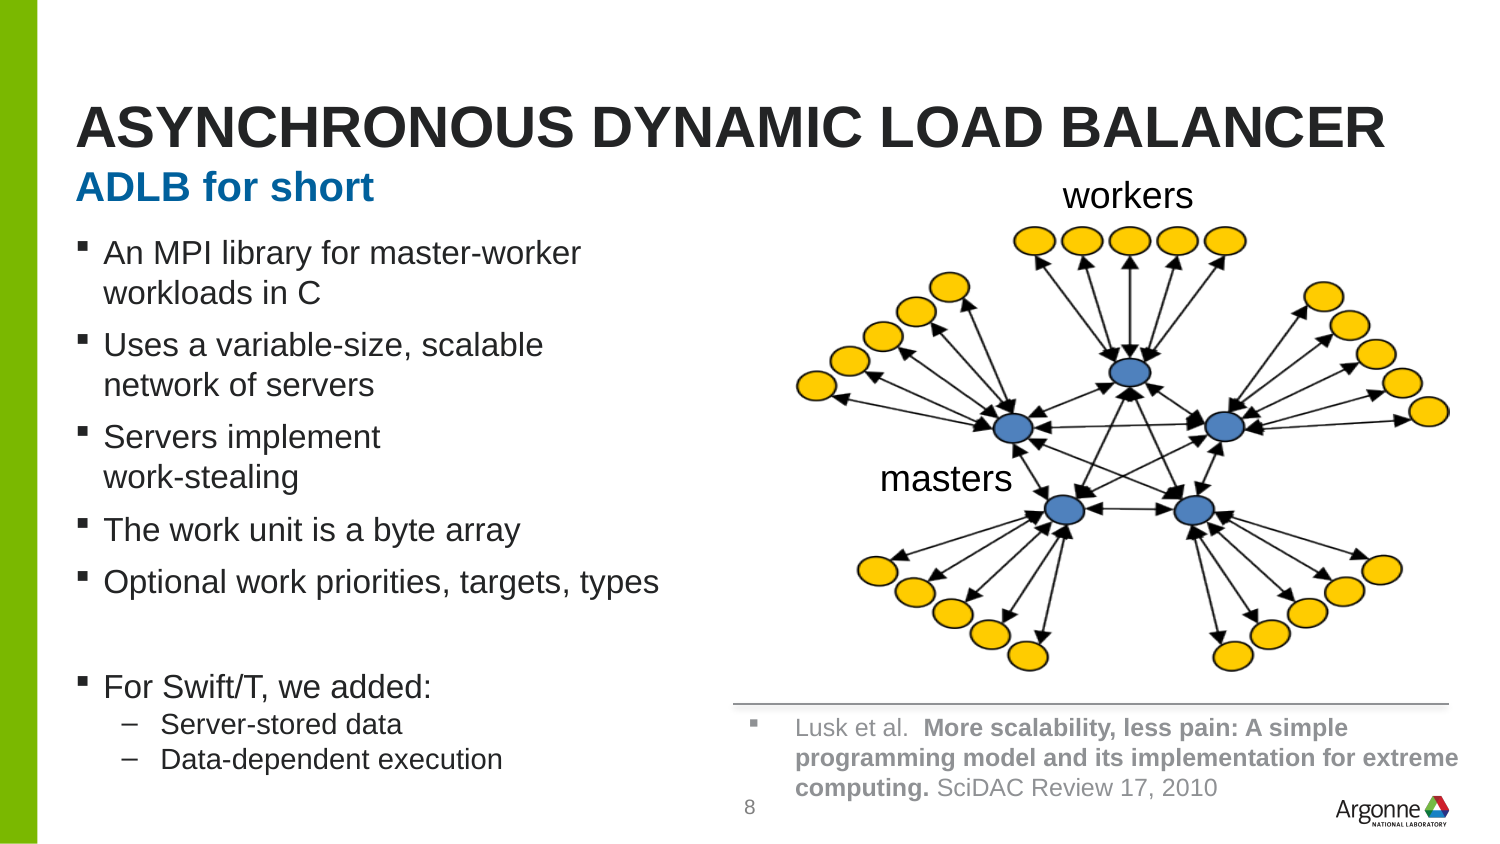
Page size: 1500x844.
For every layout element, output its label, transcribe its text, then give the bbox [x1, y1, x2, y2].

list An MPI library for master-worker workloads in C Uses a variable-size, scalable network of servers Servers implement work-stealing The work unit is a byte array Optional work priorities, targets, types For Swift/T, we added: Server-stored data Data-dependent execution [75, 231, 1449, 776]
text_box workers [1048, 163, 1209, 223]
list ADLB for short [75, 165, 1449, 228]
picture [794, 226, 1450, 672]
slide_number 8 [712, 796, 788, 819]
title Asynchronous Dynamic Load Balancer [75, 58, 1449, 161]
text_box Lusk et al. More scalability, less pain: A simple programming model and its implementation for extreme computing. SciDAC Review 17, 2010 [733, 703, 1484, 809]
picture [1330, 809, 1458, 834]
